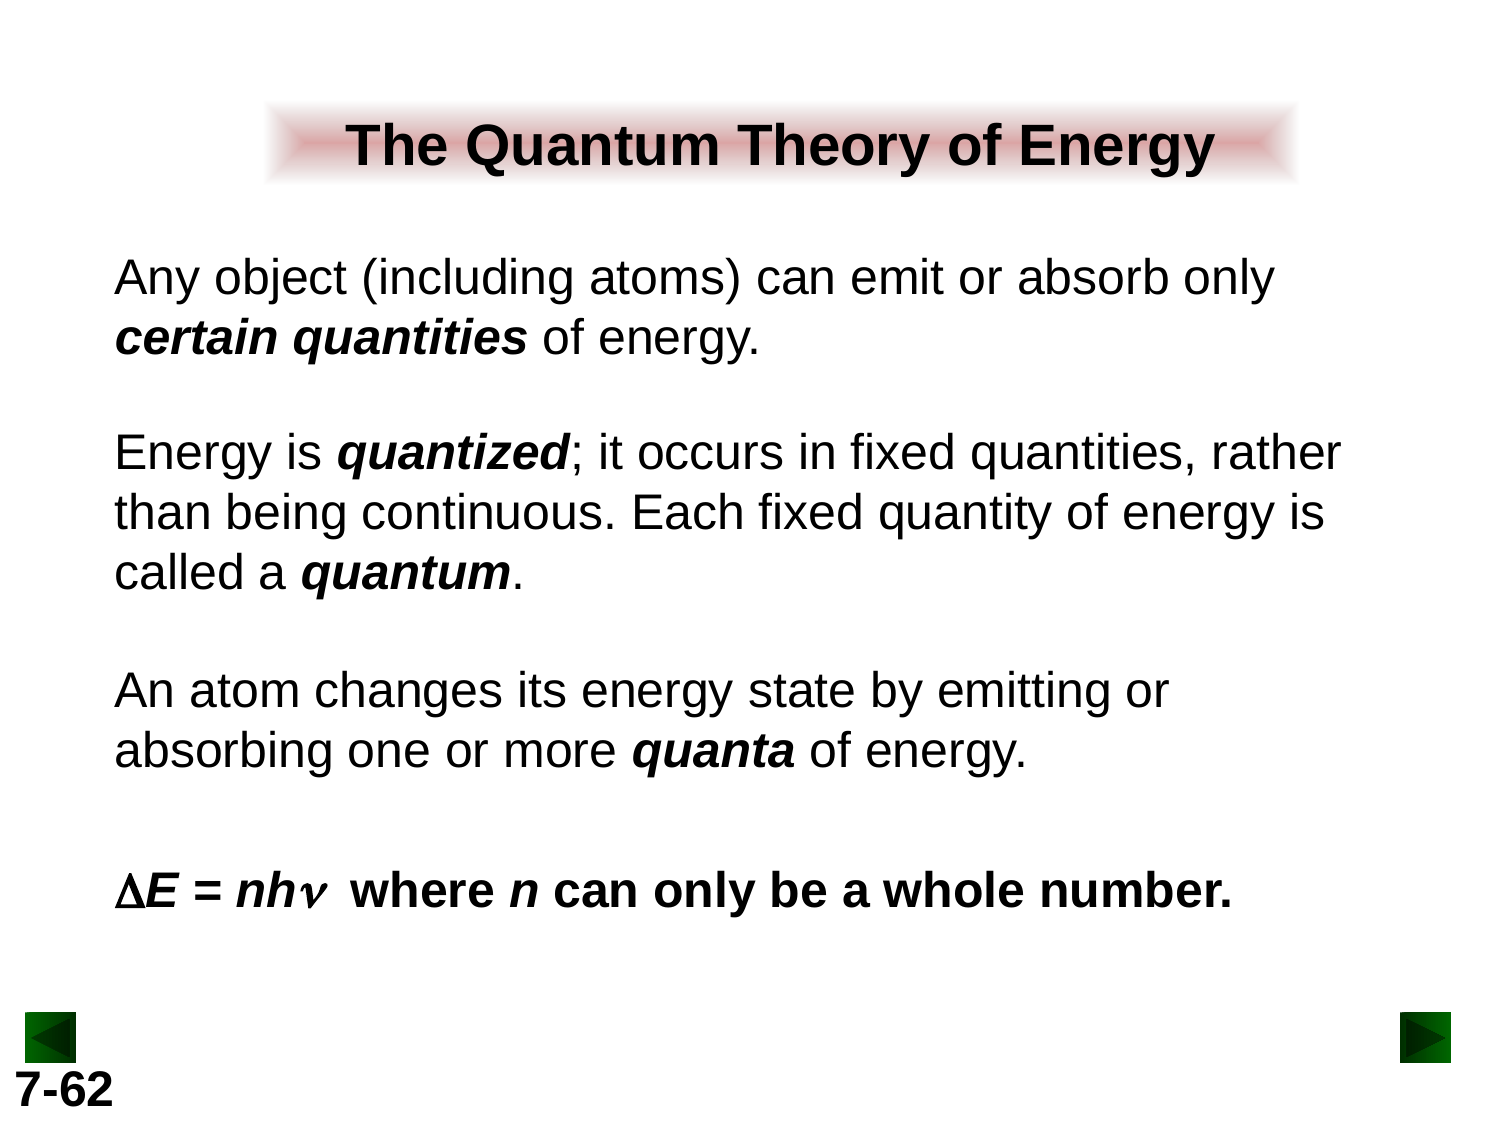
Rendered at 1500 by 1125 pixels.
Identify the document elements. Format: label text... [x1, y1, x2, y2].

text_box Energy is quantized; it occurs in fixed quantities, rather than being continuous. Each fixed quantity of energy is called a quantum. [99, 412, 1400, 608]
text_box Any object (including atoms) can emit or absorb only certain quantities of energy. [99, 237, 1400, 373]
text_box The Quantum Theory of Energy [262, 99, 1300, 185]
text_box DE = nhn where n can only be a whole number. [99, 849, 1250, 925]
text_box An atom changes its energy state by emitting or absorbing one or more quanta of energy. [99, 649, 1400, 785]
